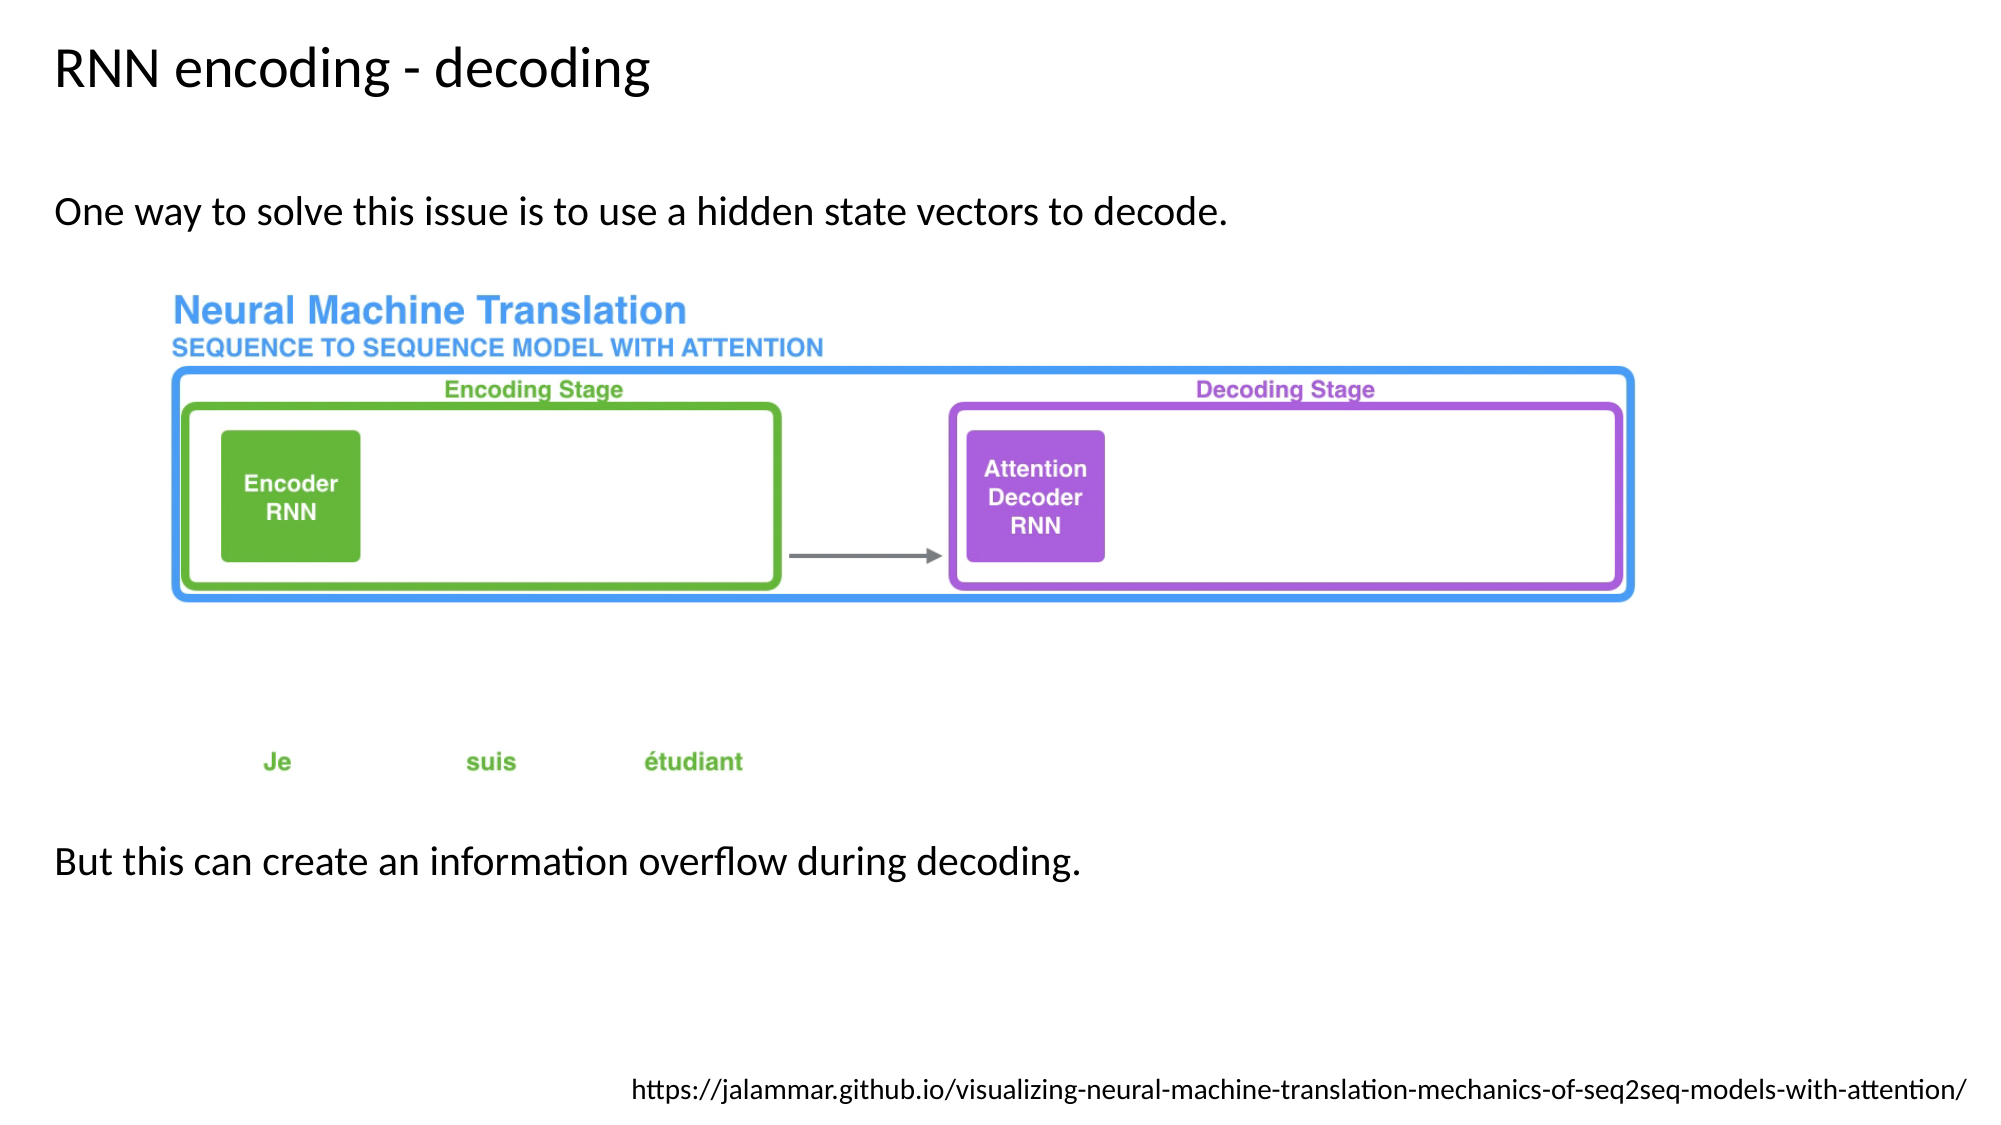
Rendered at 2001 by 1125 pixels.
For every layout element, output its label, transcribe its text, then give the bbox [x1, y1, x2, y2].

text_box https://jalammar.github.io/visualizing-neural-machine-translation-mechanics-of-seq2seq-models-with-attention/ [58, 1062, 1983, 1113]
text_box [142, 215, 1656, 880]
text_box One way to solve this issue is to use a hidden state vectors to decode. But this can create an information overflow during decoding. [39, 176, 1834, 942]
text_box RNN encoding - decoding [39, 21, 1967, 107]
